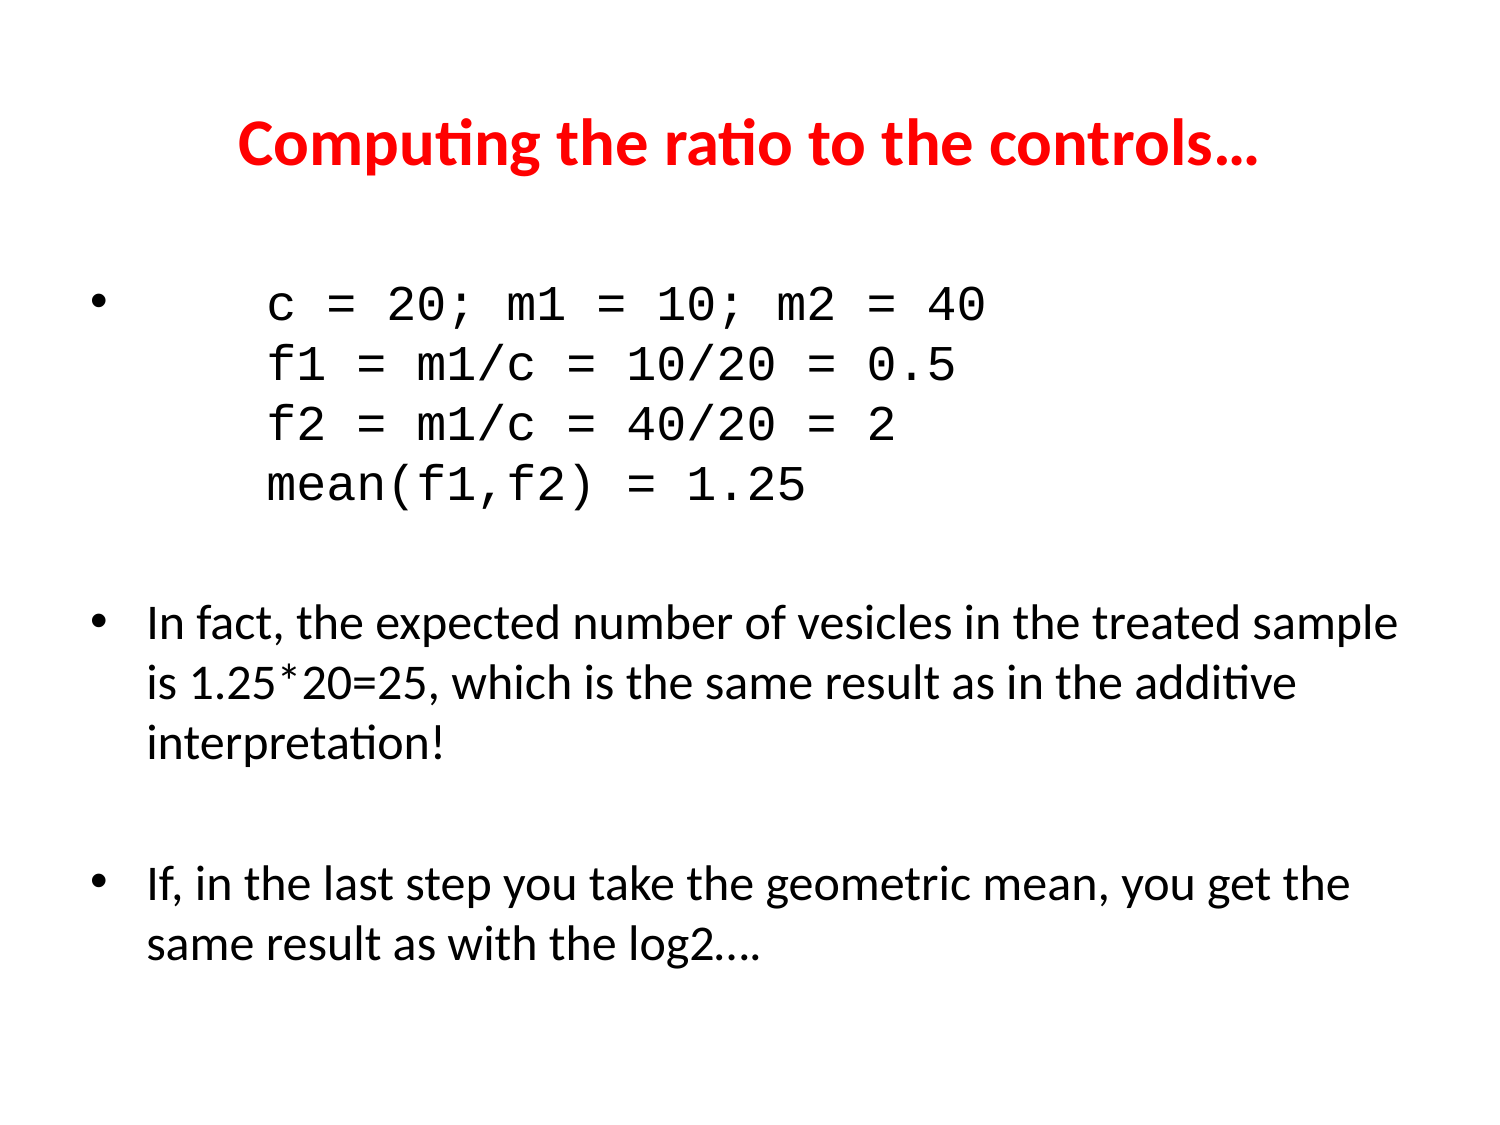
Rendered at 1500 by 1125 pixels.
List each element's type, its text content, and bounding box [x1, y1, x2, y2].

list c = 20; m1 = 10; m2 = 40 f1 = m1/c = 10/20 = 0.5 f2 = m1/c = 40/20 = 2 mean(f1,f2) = 1.25 In fact, the expected number of vesicles in the treated sample is 1.25*20=25, which is the same result as in the additive interpretation! If, in the last step you take the geometric mean, you get the same result as with the log2…. [75, 262, 1425, 1005]
title Computing the ratio to the controls… [75, 45, 1425, 233]
